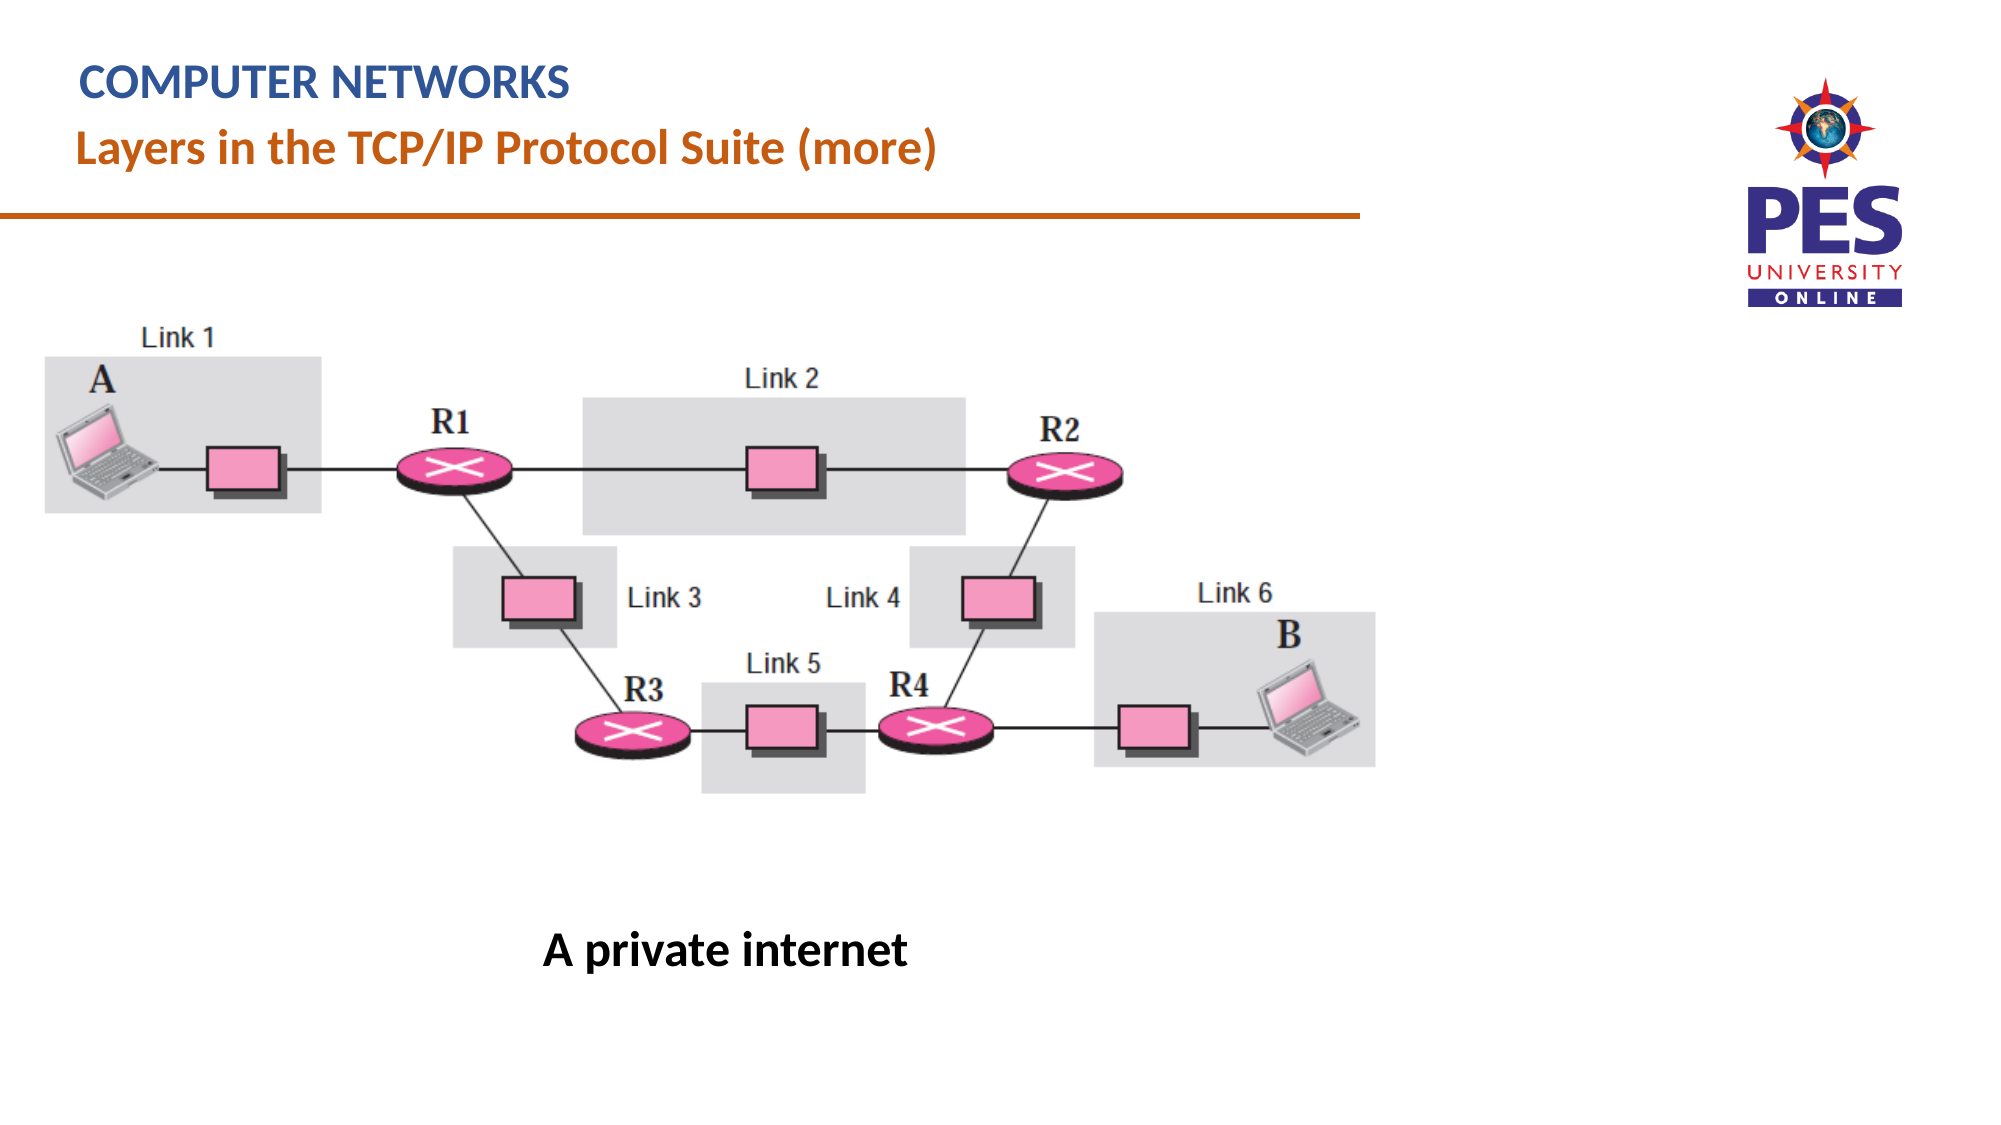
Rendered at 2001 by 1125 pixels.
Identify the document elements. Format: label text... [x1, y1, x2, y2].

text_box Layers in the TCP/IP Protocol Suite (more) [60, 106, 1374, 182]
text_box COMPUTER NETWORKS [64, 41, 1295, 106]
picture [1748, 76, 1902, 307]
picture [42, 299, 1393, 819]
text_box A private internet [528, 908, 957, 984]
